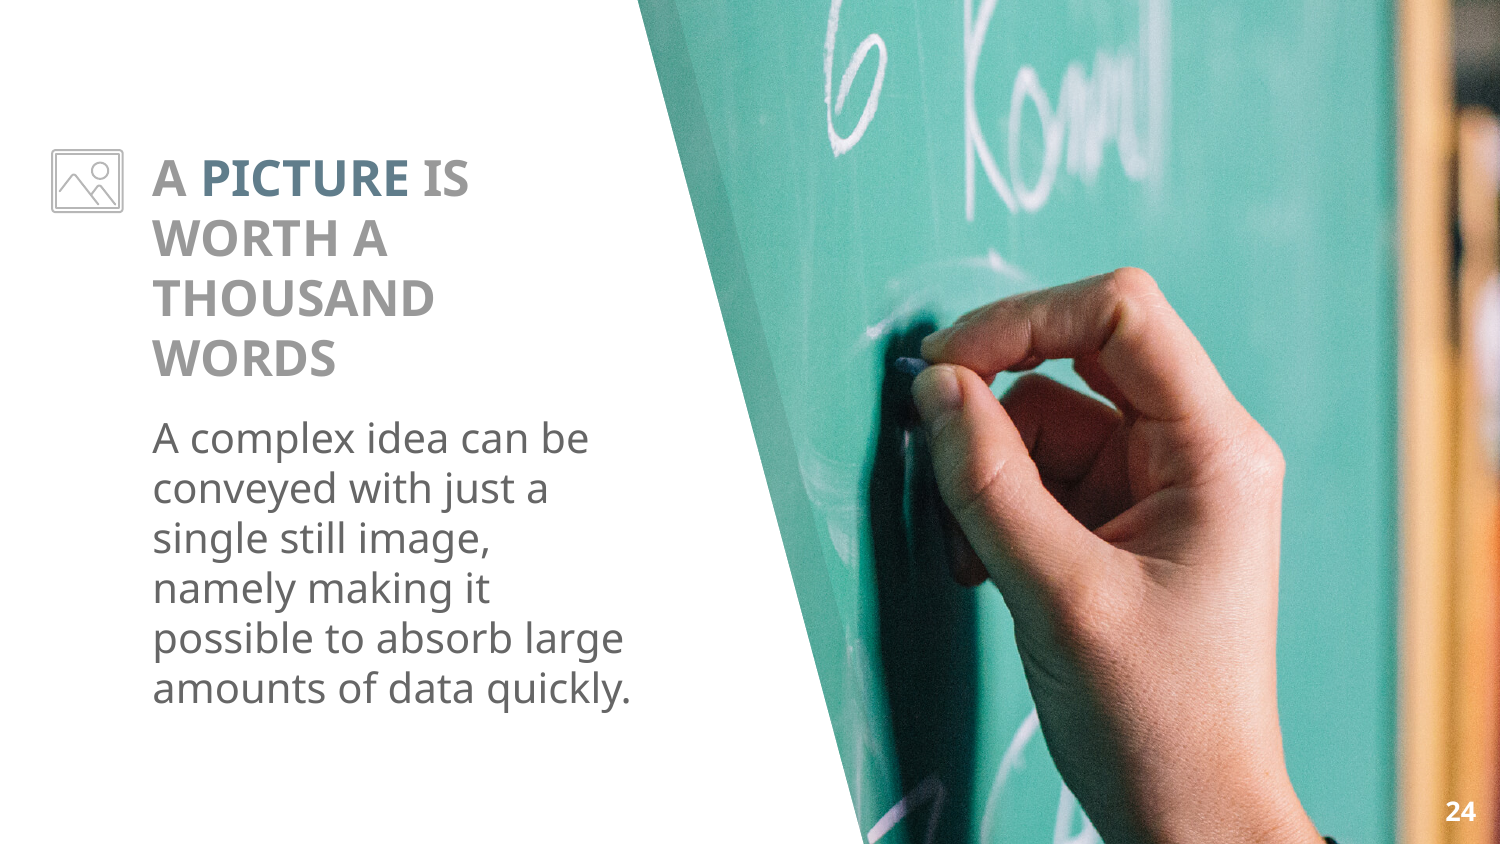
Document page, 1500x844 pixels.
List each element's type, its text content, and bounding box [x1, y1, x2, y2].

picture [638, 0, 1500, 844]
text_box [51, 149, 123, 213]
slide_number 24 [1401, 779, 1492, 844]
list A complex idea can be conveyed with just a single still image, namely making it possible to absorb large amounts of data quickly. [137, 396, 654, 767]
title A PICTURE IS WORTH A THOUSAND WORDS [137, 321, 572, 396]
